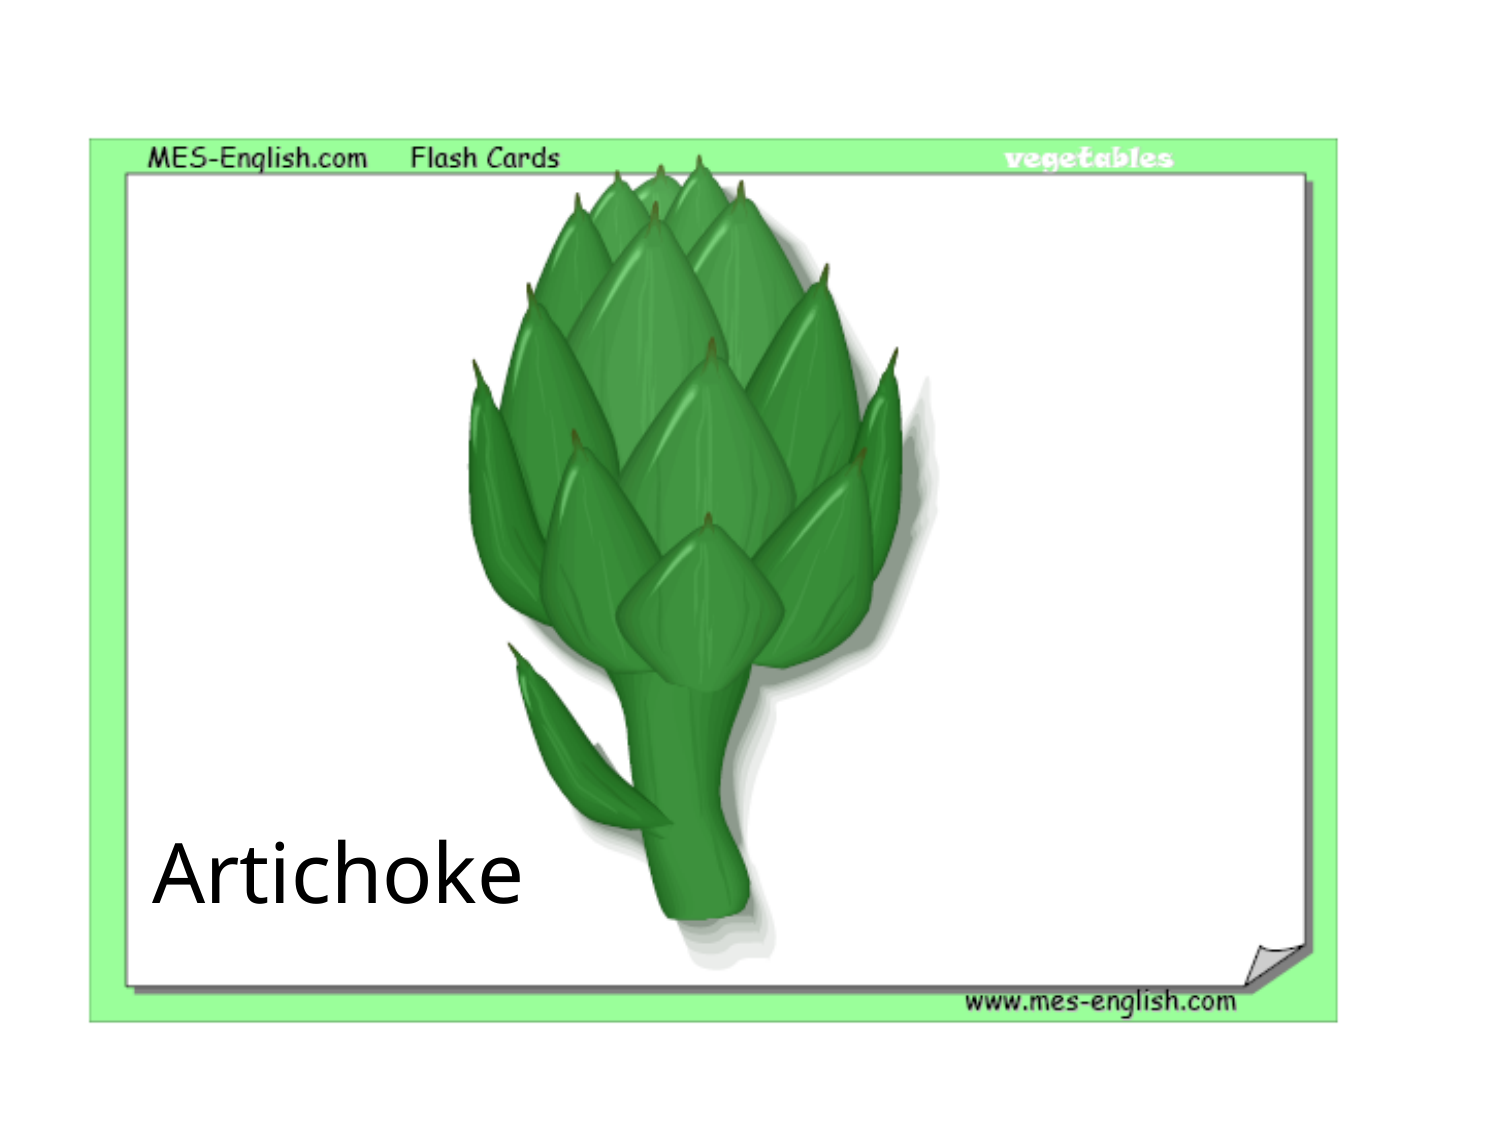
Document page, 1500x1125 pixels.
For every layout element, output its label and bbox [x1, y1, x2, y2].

picture [67, 117, 1363, 1043]
